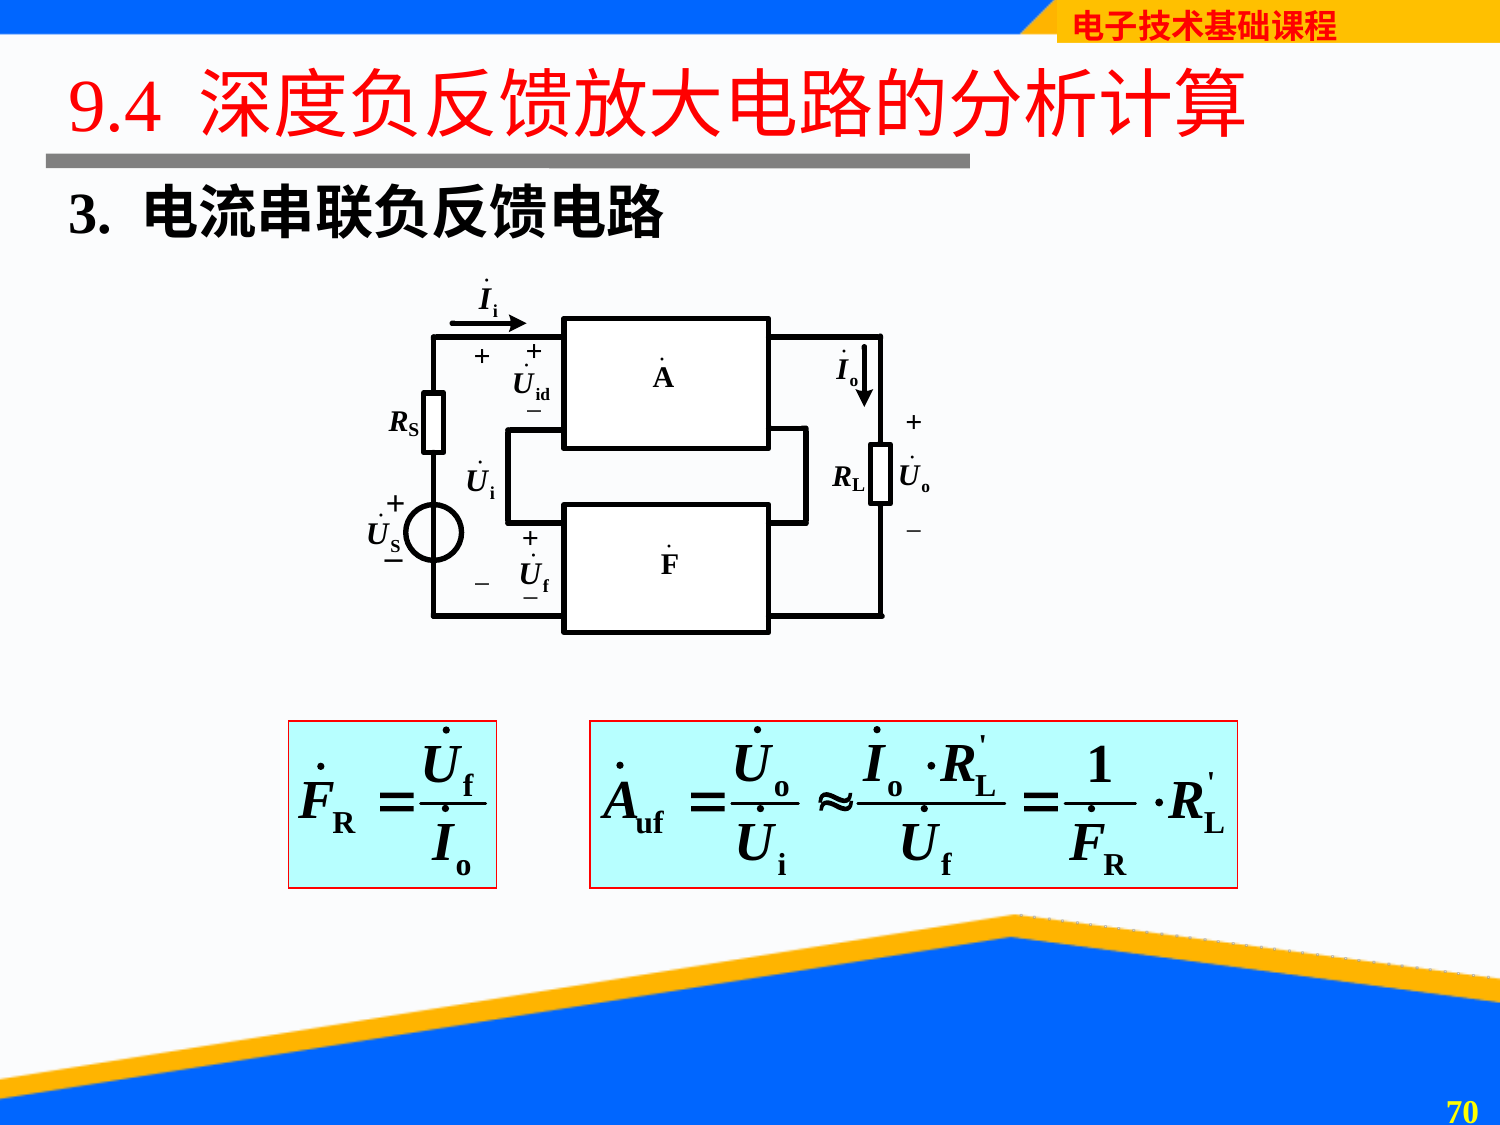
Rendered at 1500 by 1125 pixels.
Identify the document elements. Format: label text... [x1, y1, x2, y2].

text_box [359, 272, 939, 639]
slide_number 69 [1399, 1082, 1495, 1125]
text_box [289, 721, 496, 888]
text_box 3. 电流串联负反馈电路 [53, 167, 715, 245]
picture [0, 0, 1500, 1125]
title 9.4 深度负反馈放大电路的分析计算 [53, 42, 1312, 161]
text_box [590, 721, 1237, 888]
